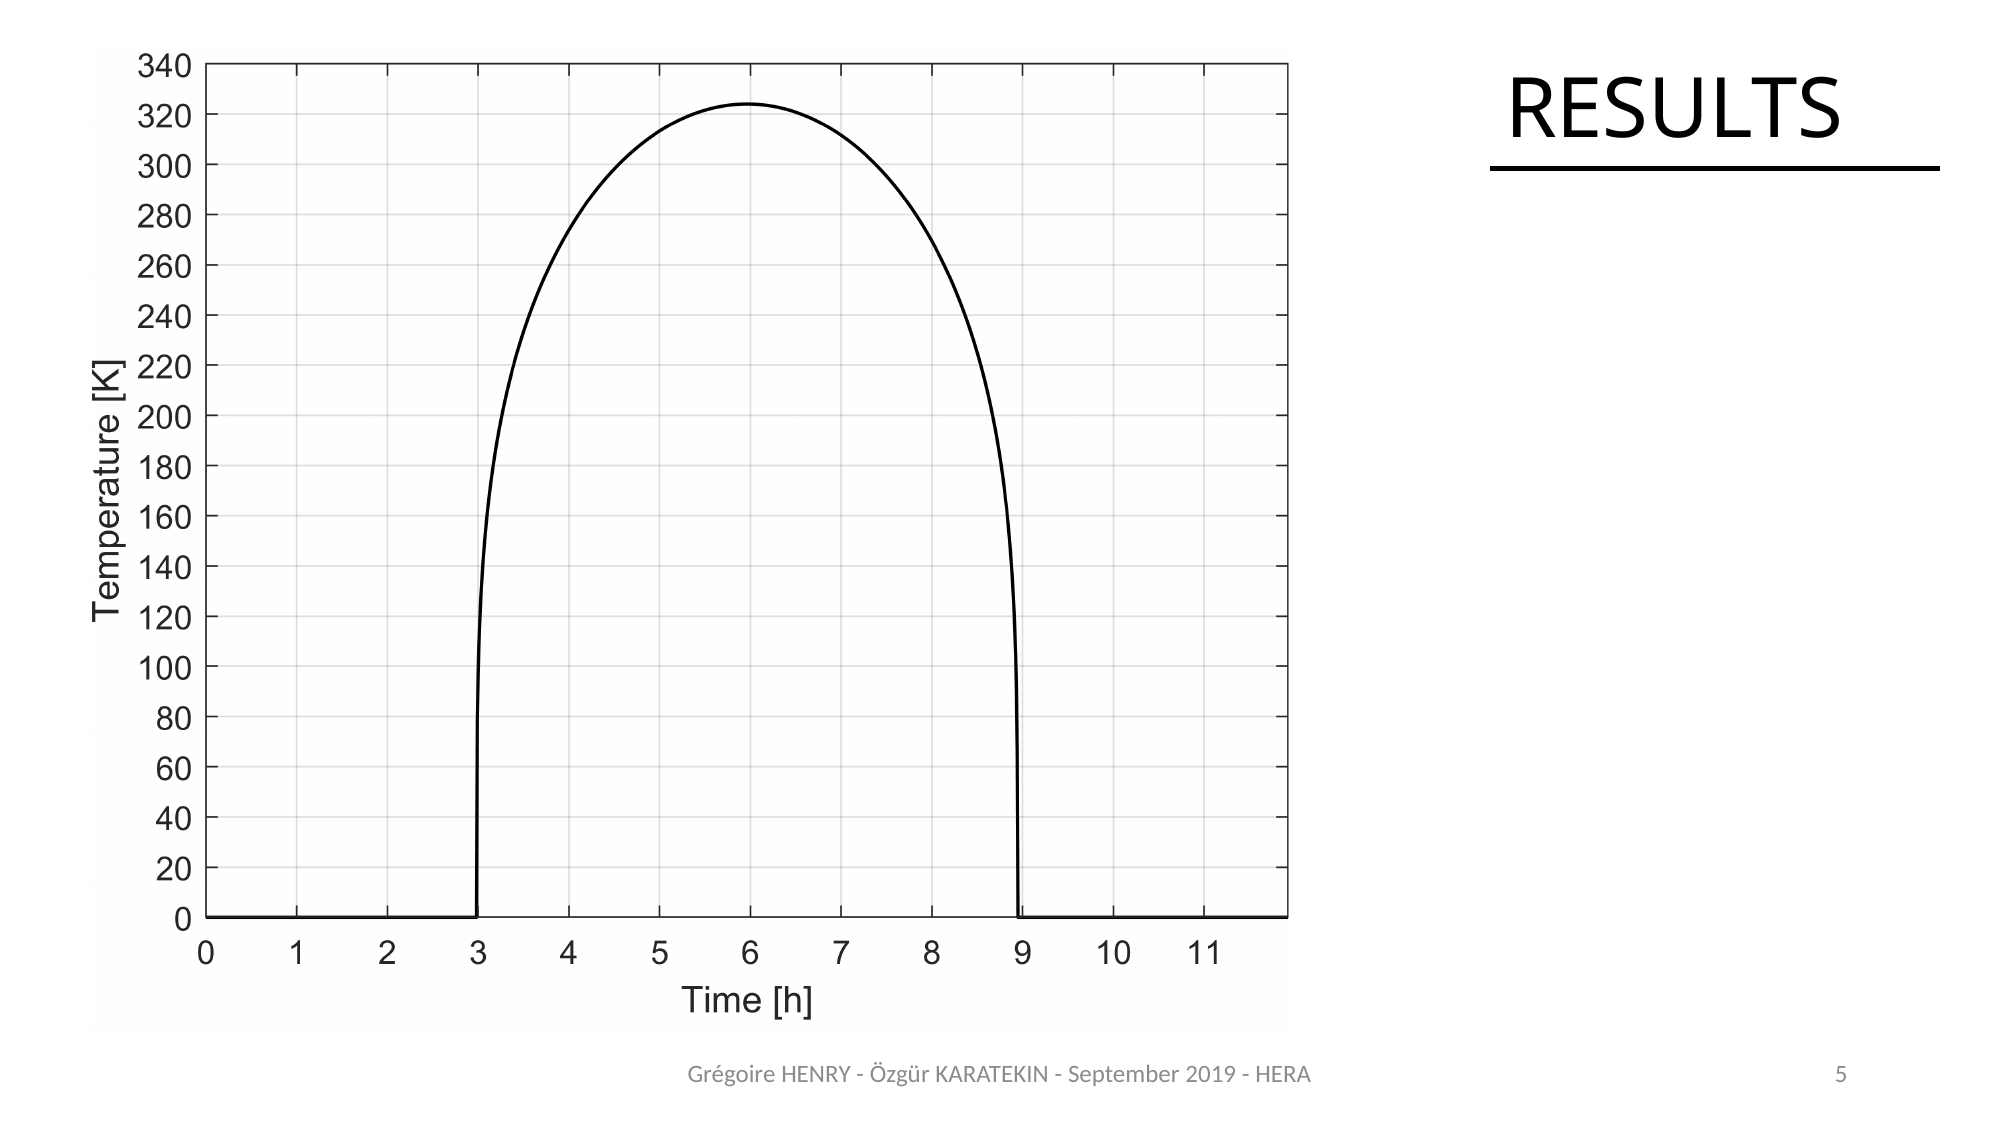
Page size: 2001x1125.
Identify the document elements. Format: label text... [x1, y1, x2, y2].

slide_number 5 [1412, 1042, 1863, 1103]
footer Grégoire HENRY - Özgür KARATEKIN - September 2019 - HERA [662, 1042, 1338, 1103]
text_box RESULTS [1490, 47, 2000, 162]
picture [90, 49, 1289, 1032]
